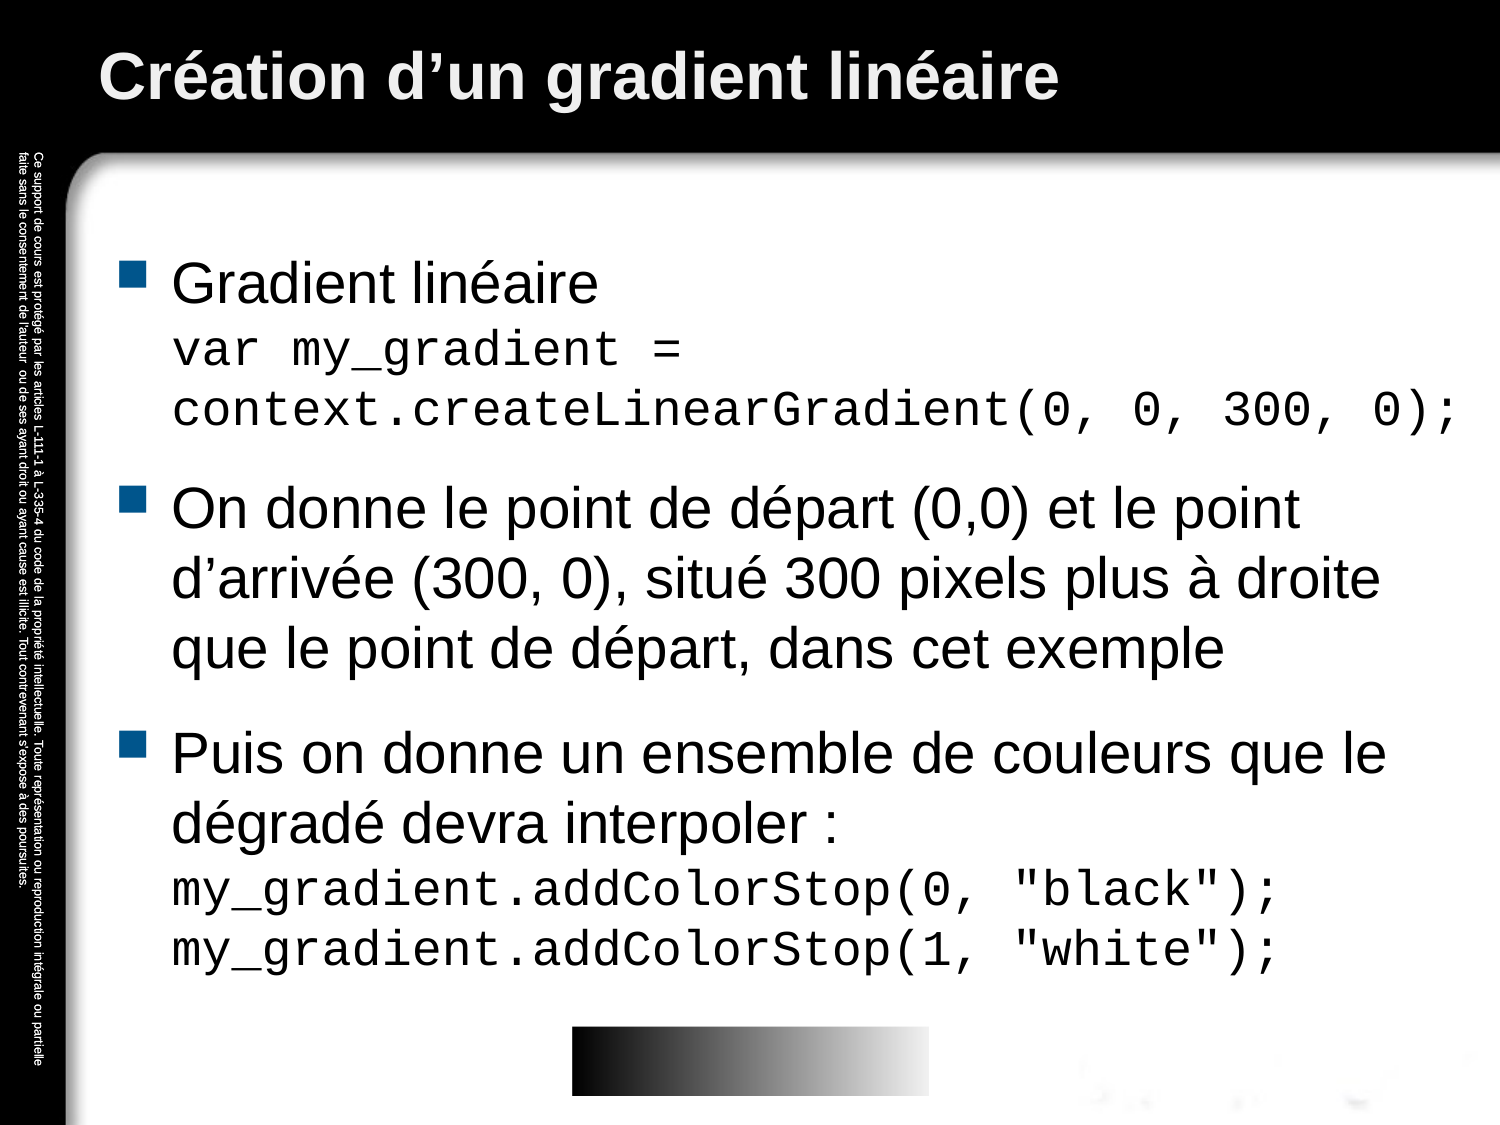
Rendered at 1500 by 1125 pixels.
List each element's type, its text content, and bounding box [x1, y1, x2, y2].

list Gradient linéaire var my_gradient = context.createLinearGradient(0, 0, 300, 0); On donne le point de départ (0,0) et le point d’arrivée (300, 0), situé 300 pixels plus à droite que le point de départ, dans cet exemple Puis on donne un ensemble de couleurs que le dégradé devra interpoler : my_gradient.addColorStop(0, "black"); my_gradient.addColorStop(1, "white"); [100, 237, 1483, 1013]
title Création d’un gradient linéaire [83, 28, 1472, 117]
picture [0, 0, 1500, 1125]
